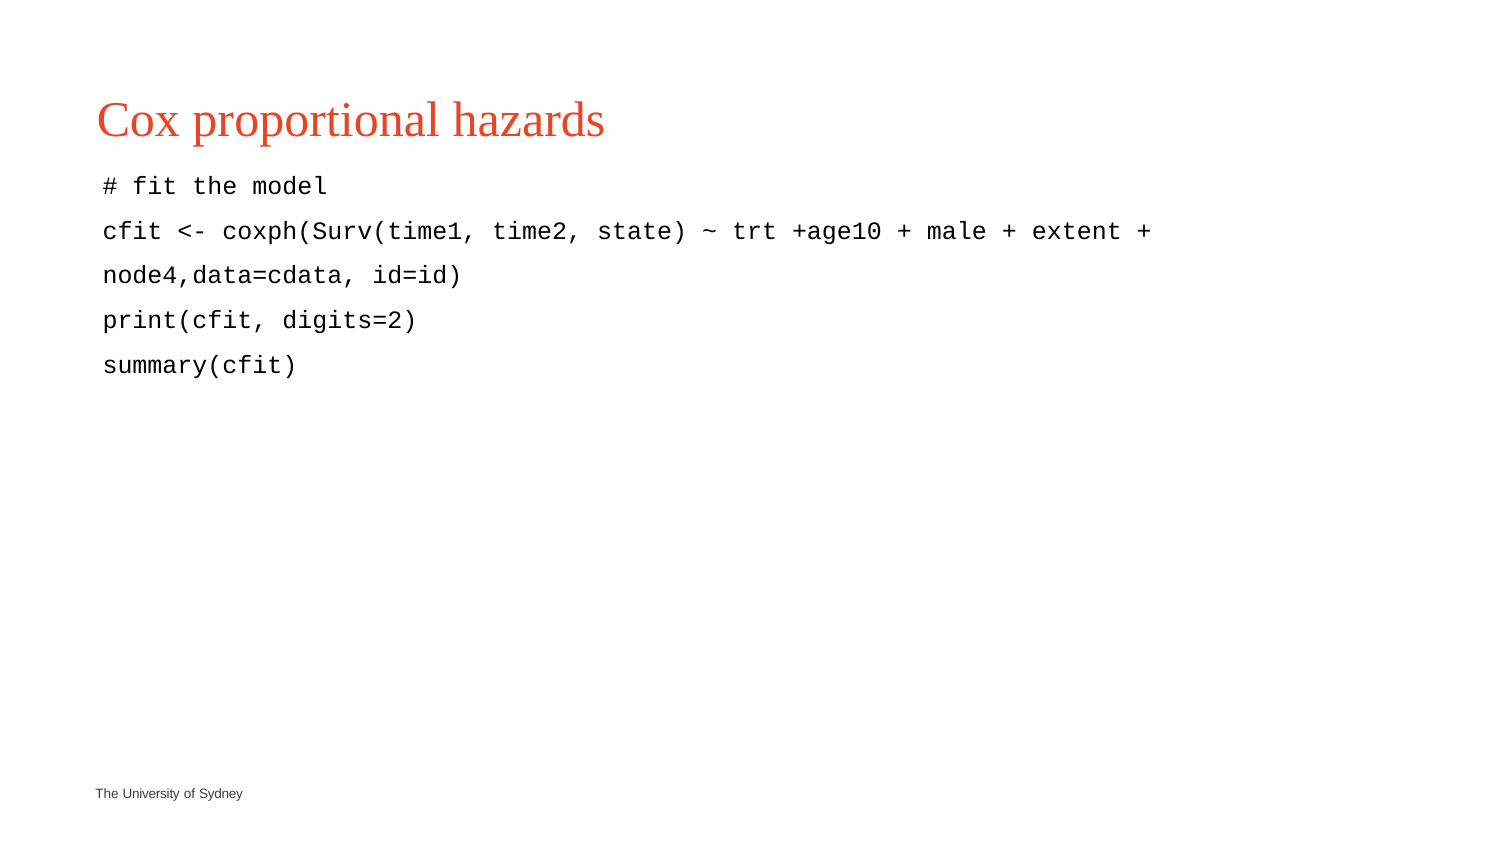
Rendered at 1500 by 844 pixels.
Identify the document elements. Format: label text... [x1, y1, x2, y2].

title Cox proportional hazards [94, 84, 1406, 146]
text_box # fit the model cfit <- coxph(Surv(time1, time2, state) ~ trt +age10 + male + extent + node4,data=cdata, id=id) print(cfit, digits=2) summary(cfit) [87, 146, 1413, 387]
